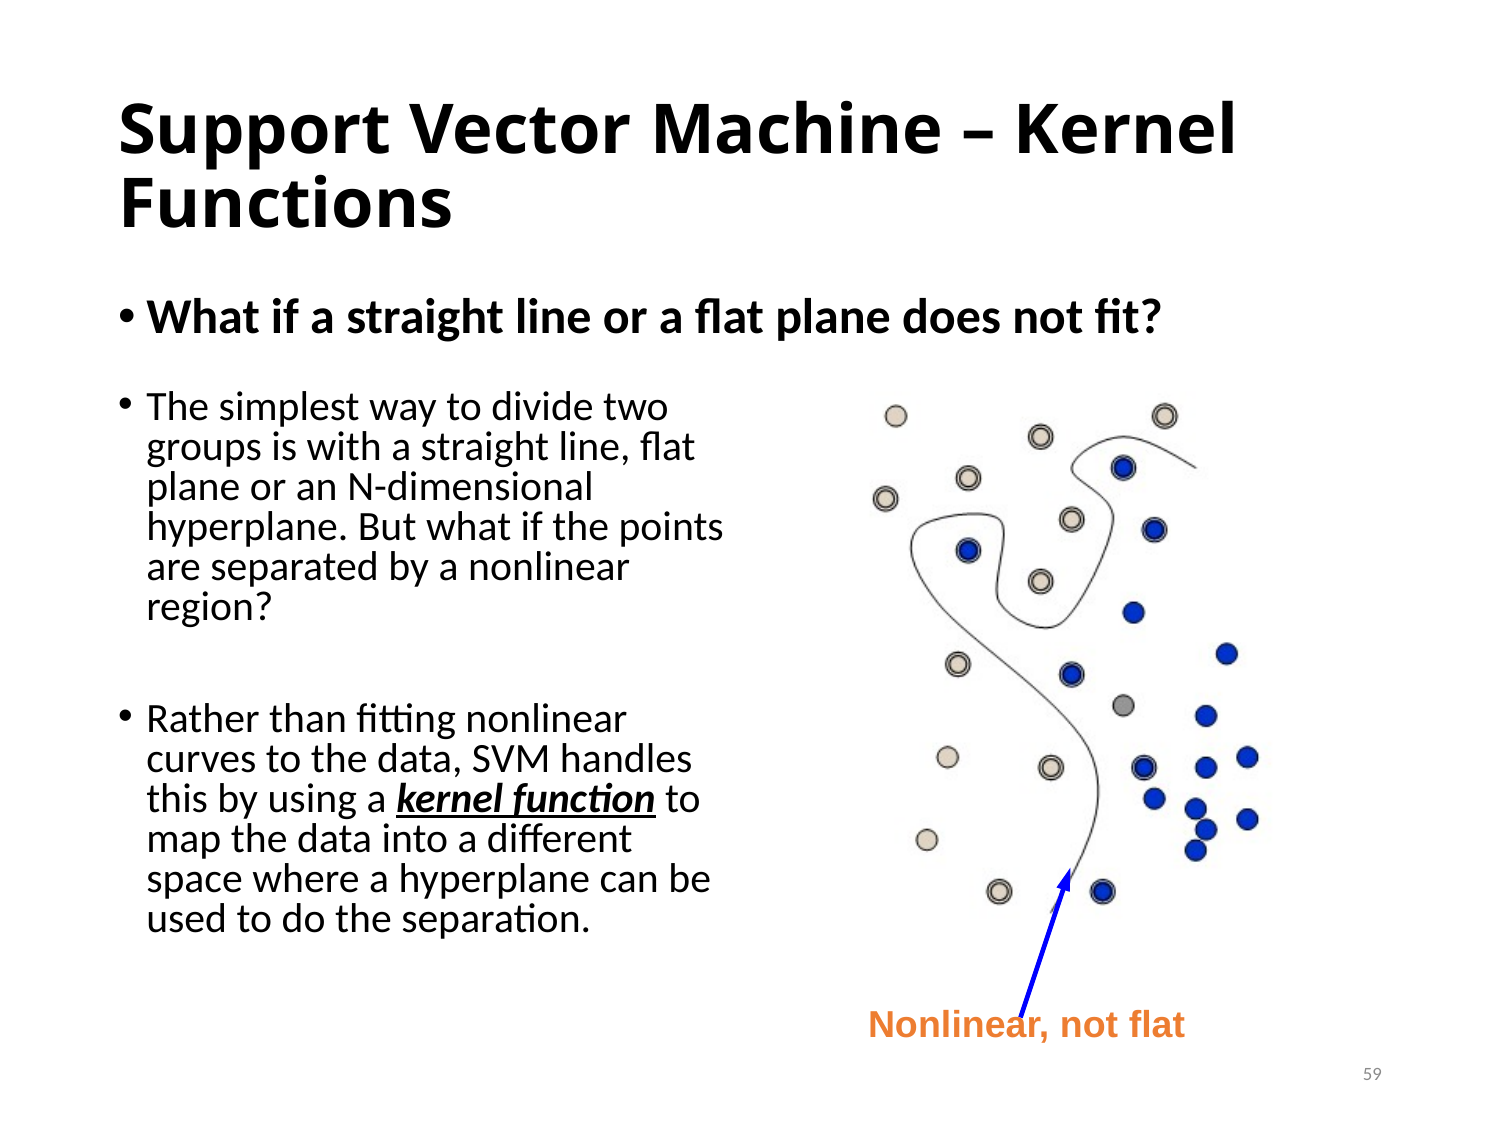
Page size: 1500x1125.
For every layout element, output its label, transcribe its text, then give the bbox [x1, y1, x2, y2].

picture [820, 367, 1304, 934]
slide_number 59 [1059, 1042, 1397, 1103]
text_box Nonlinear, not flat [832, 992, 1221, 1053]
list What if a straight line or a flat plane does not fit? [103, 283, 1348, 366]
title Support Vector Machine – Kernel Functions [103, 59, 1397, 278]
list The simplest way to divide two groups is with a straight line, flat plane or an N-dimensional hyperplane. But what if the points are separated by a nonlinear region? Rather than fitting nonlinear curves to the data, SVM handles this by using a kernel function to map the data into a different space where a hyperplane can be used to do the separation. [103, 380, 741, 1014]
